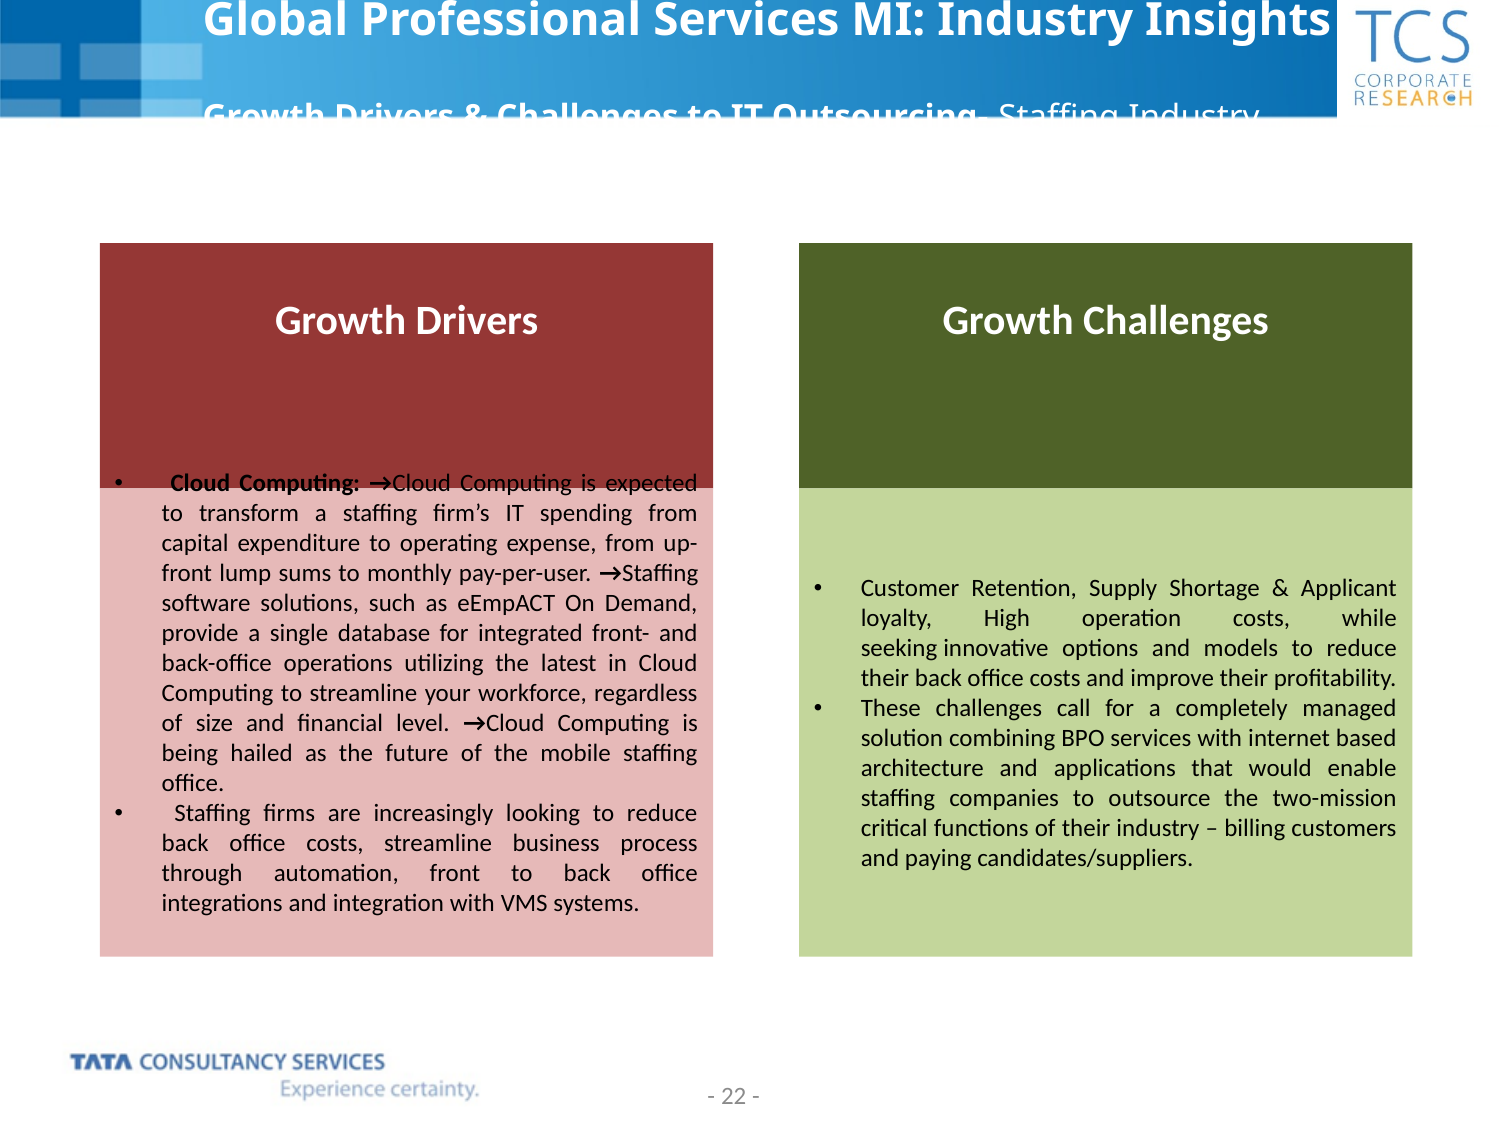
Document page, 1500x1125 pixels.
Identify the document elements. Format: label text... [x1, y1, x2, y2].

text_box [99, 162, 1413, 1038]
text_box - 22 - [650, 1065, 775, 1125]
title Global Professional Services MI: Industry Insights Growth Drivers & Challenges to IT Outsourcing- Staffing Industry [187, 0, 1351, 126]
picture [0, 0, 1500, 1124]
